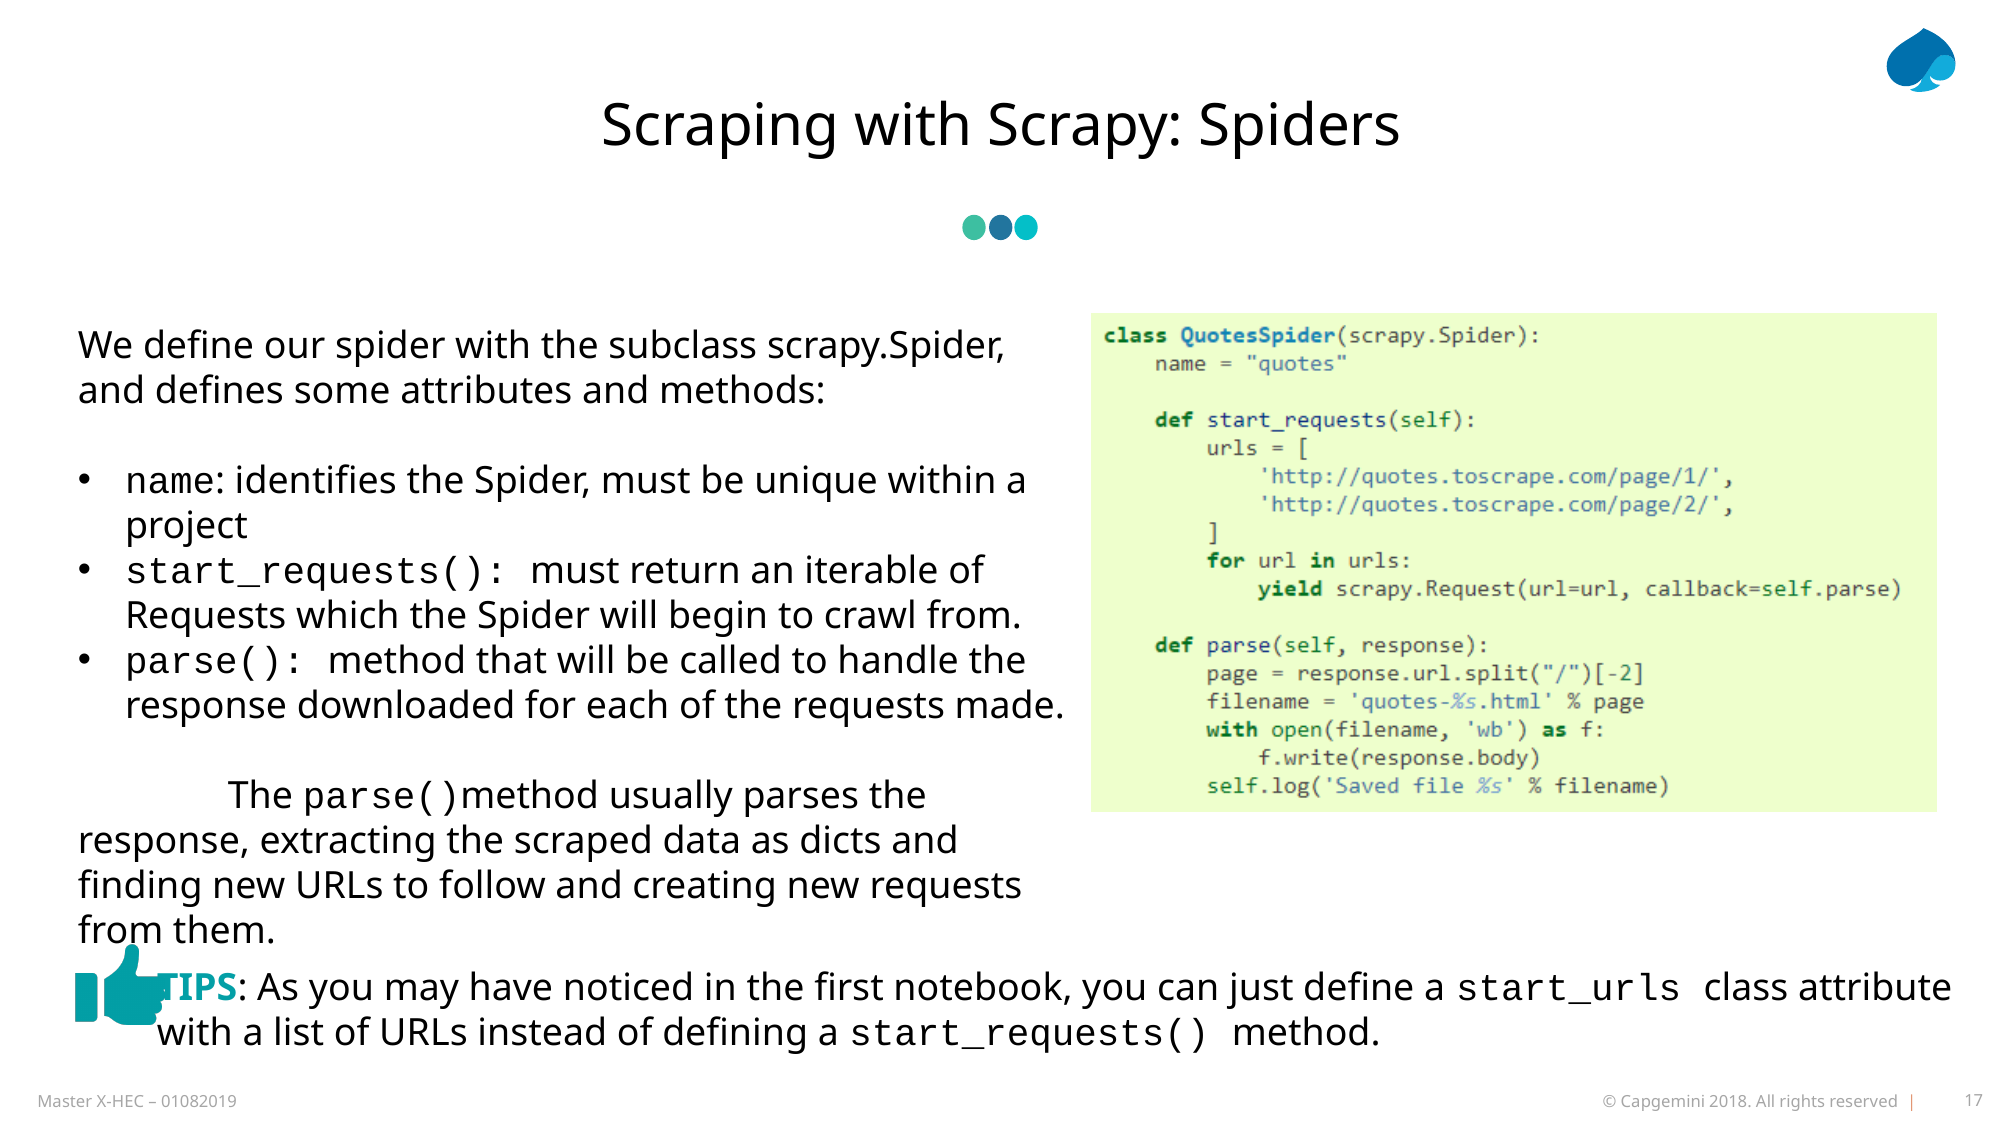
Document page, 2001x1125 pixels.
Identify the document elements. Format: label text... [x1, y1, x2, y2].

title Scraping with Scrapy: Spiders [66, 40, 1937, 213]
picture [66, 929, 177, 1040]
text_box TIPS: As you may have noticed in the first notebook, you can just define a start_urls class attribute with a list of URLs instead of defining a start_requests() method. [142, 955, 1968, 1061]
picture [1091, 313, 1937, 812]
text_box We define our spider with the subclass scrapy.Spider, and defines some attributes and methods: name: identifies the Spider, must be unique within a project start_requests(): must return an iterable of Requests which the Spider will begin to crawl from. parse(): method that will be called to handle the response downloaded for each of the requests made. The parse()method usually parses the response, extracting the scraped data as dicts and finding new URLs to follow and creating new requests from them. [63, 313, 1088, 1003]
